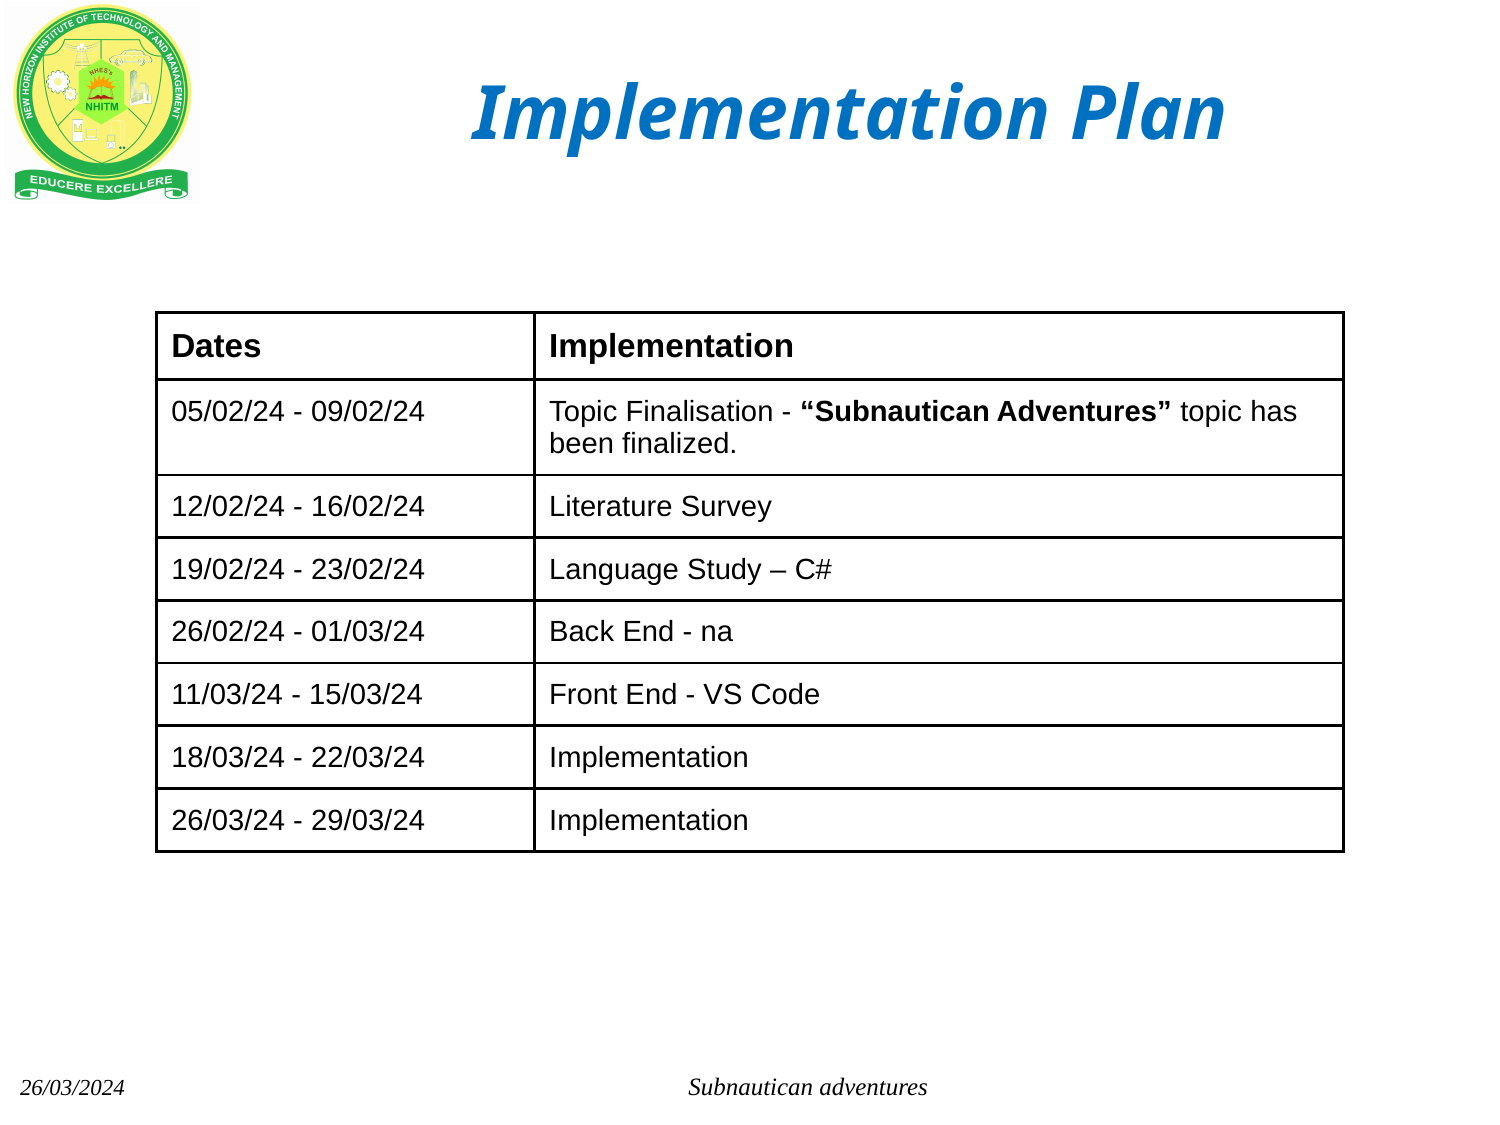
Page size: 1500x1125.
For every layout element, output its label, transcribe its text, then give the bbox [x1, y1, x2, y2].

table_cell 05/02/24 - 09/02/24 [158, 381, 533, 474]
table_cell 18/03/24 - 22/03/24 [158, 727, 533, 787]
table_cell Language Study – C# [536, 539, 1342, 599]
picture [4, 1, 201, 204]
footer Subnautican adventures [390, 1050, 1233, 1121]
table_cell Topic Finalisation - “Subnautican Adventures” topic has been finalized. [536, 381, 1342, 474]
table_cell 26/03/24 - 29/03/24 [158, 790, 533, 850]
table_cell 26/02/24 - 01/03/24 [158, 602, 533, 662]
table_header Dates [158, 314, 533, 378]
table_cell Back End - na [536, 602, 1342, 662]
table_cell 11/03/24 - 15/03/24 [158, 664, 533, 724]
table_cell Implementation [536, 790, 1342, 850]
table_cell 19/02/24 - 23/02/24 [158, 539, 533, 599]
table_header Implementation [536, 314, 1342, 378]
table_cell Front End - VS Code [536, 664, 1342, 724]
table_cell 12/02/24 - 16/02/24 [158, 476, 533, 536]
table_cell Literature Survey [536, 476, 1342, 536]
table_cell Implementation [536, 727, 1342, 787]
text_box 26/03/2024 [4, 1053, 141, 1119]
text_box Implementation Plan [248, 44, 1454, 186]
